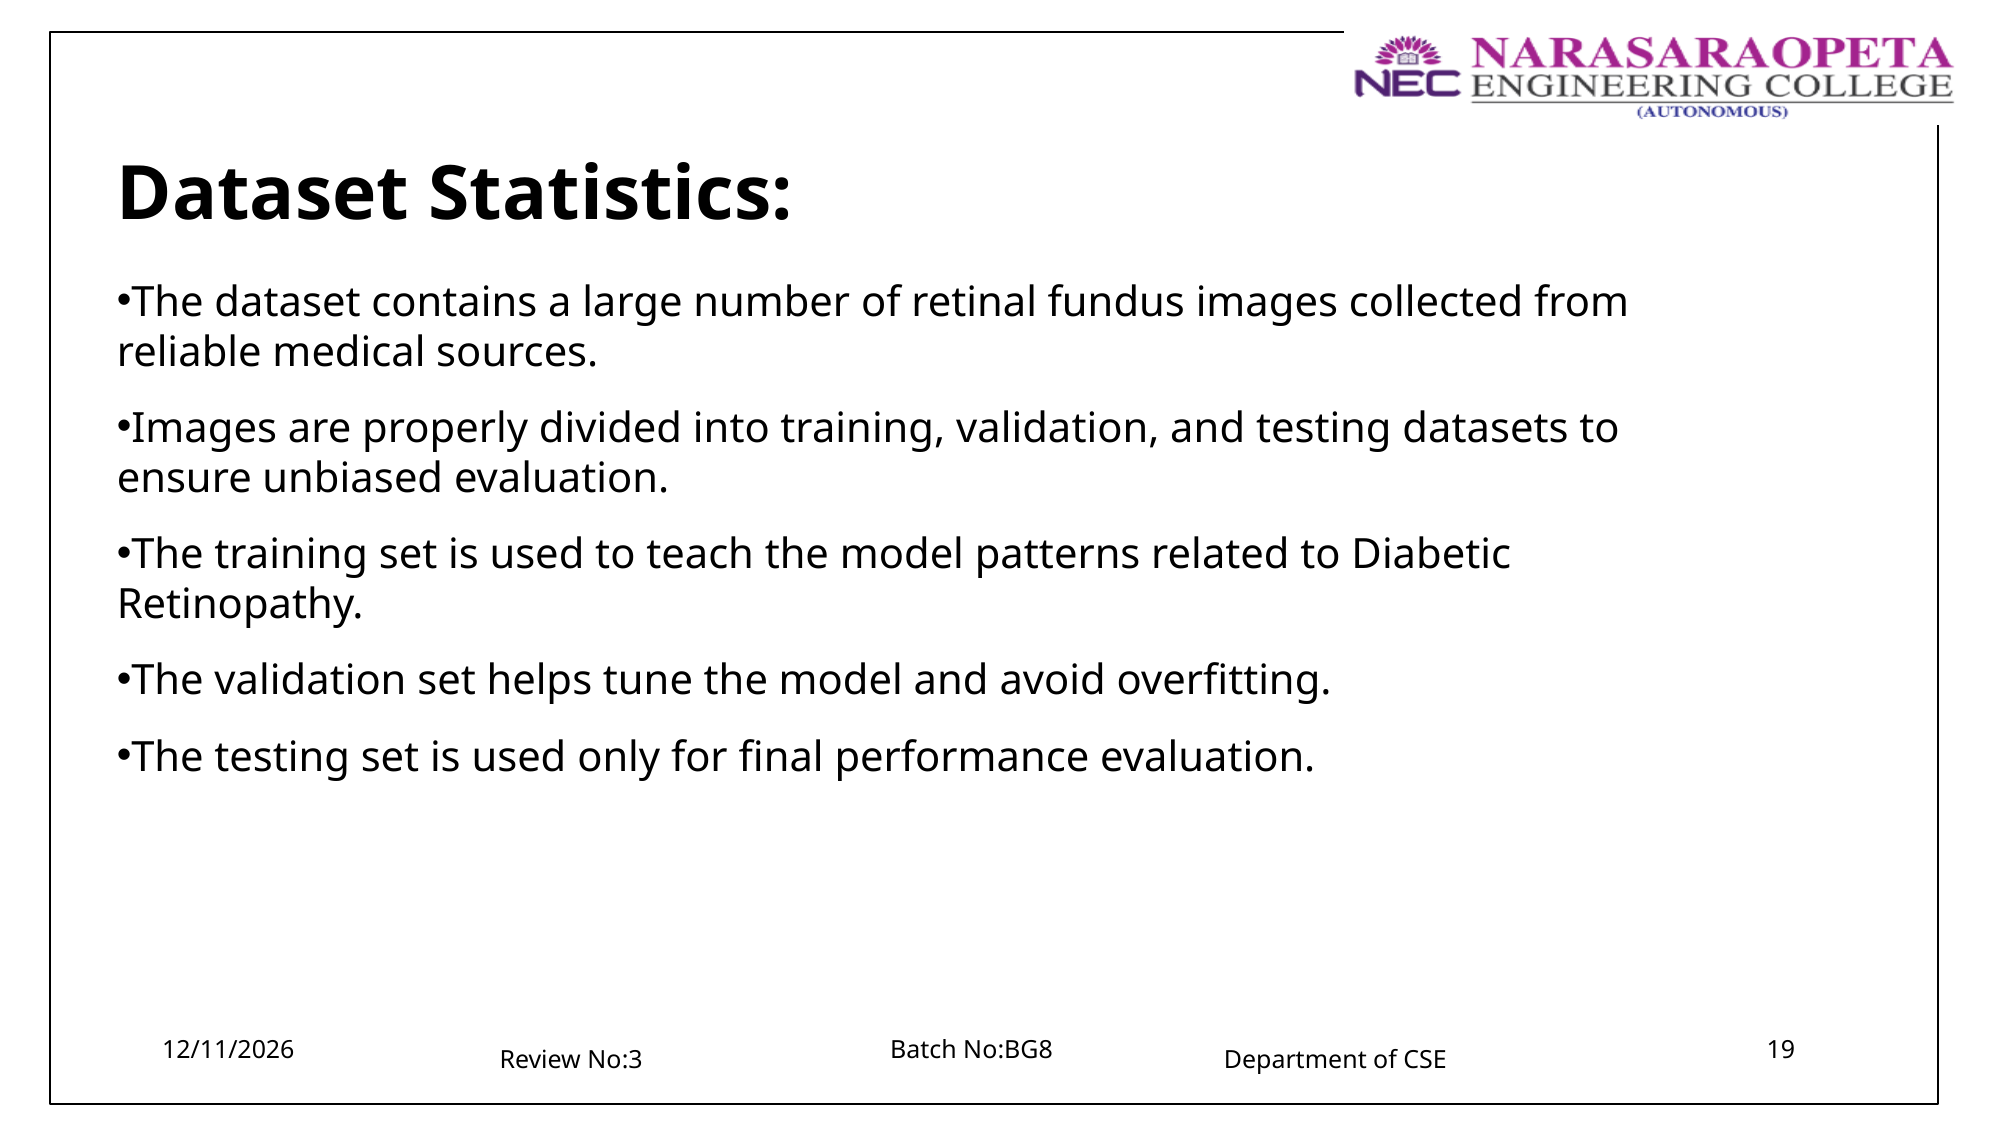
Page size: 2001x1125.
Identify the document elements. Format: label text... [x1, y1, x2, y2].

footer Batch No:BG8 [824, 1020, 1120, 1081]
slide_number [146, 1020, 314, 1081]
slide_number 19 [1530, 1020, 1811, 1081]
picture [1343, 29, 1962, 125]
text_box Dataset Statistics: The dataset contains a large number of retinal fundus images collected from reliable medical sources. Images are properly divided into training, validation, and testing datasets to ensure unbiased evaluation. The training set is used to teach the model patterns related to Diabetic Retinopathy. The validation set helps tune the model and avoid overfitting. The testing set is used only for final performance evaluation. [102, 136, 1678, 787]
